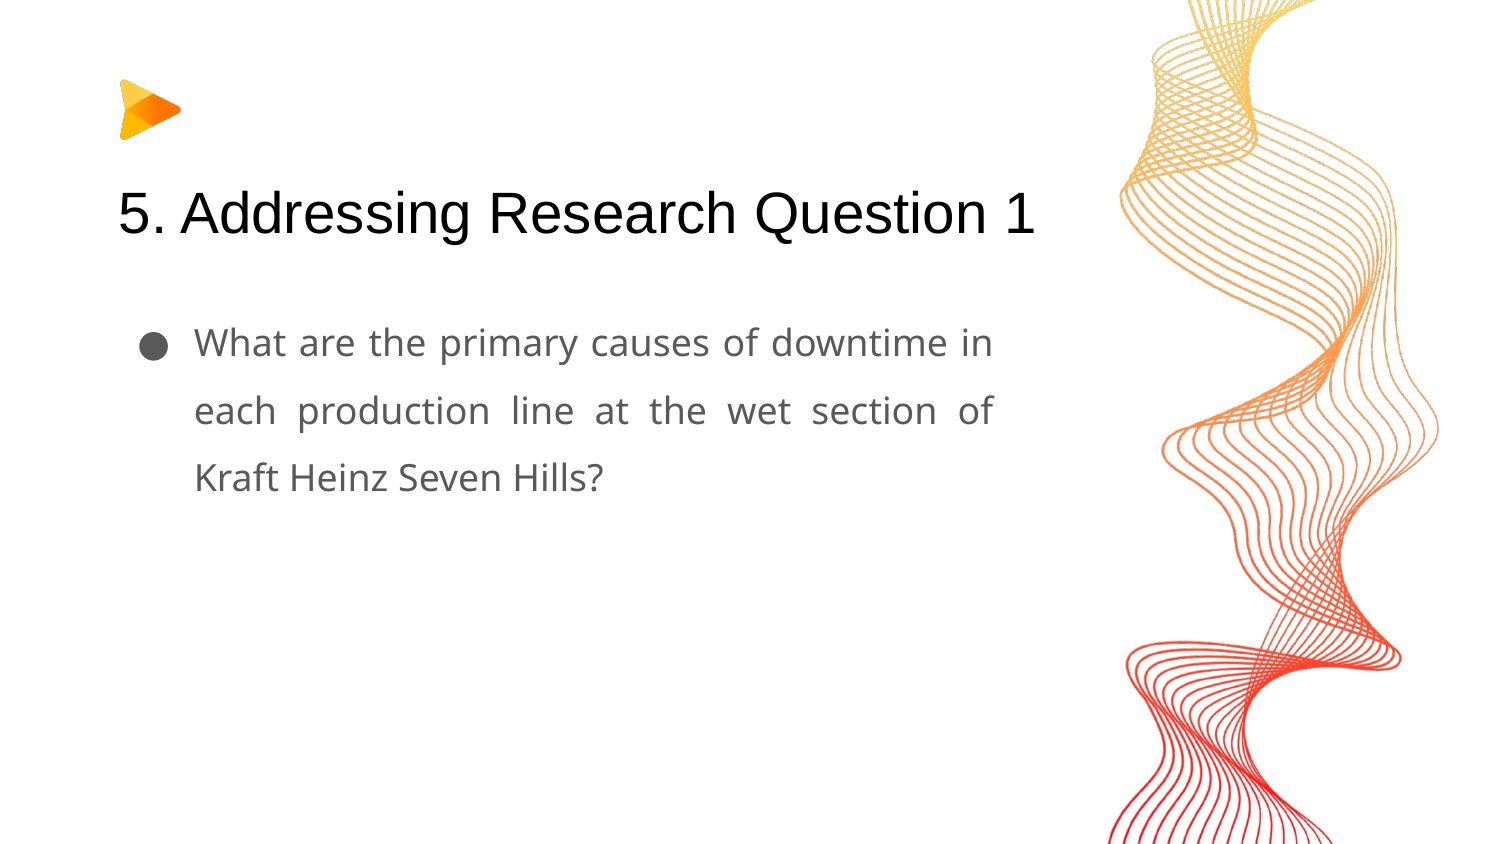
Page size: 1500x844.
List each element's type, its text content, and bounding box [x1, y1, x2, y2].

list What are the primary causes of downtime in each production line at the wet section of Kraft Heinz Seven Hills? [103, 281, 1010, 787]
title 5. Addressing Research Question 1 [103, 151, 1364, 271]
picture [119, 78, 181, 140]
picture [1056, 0, 1483, 844]
